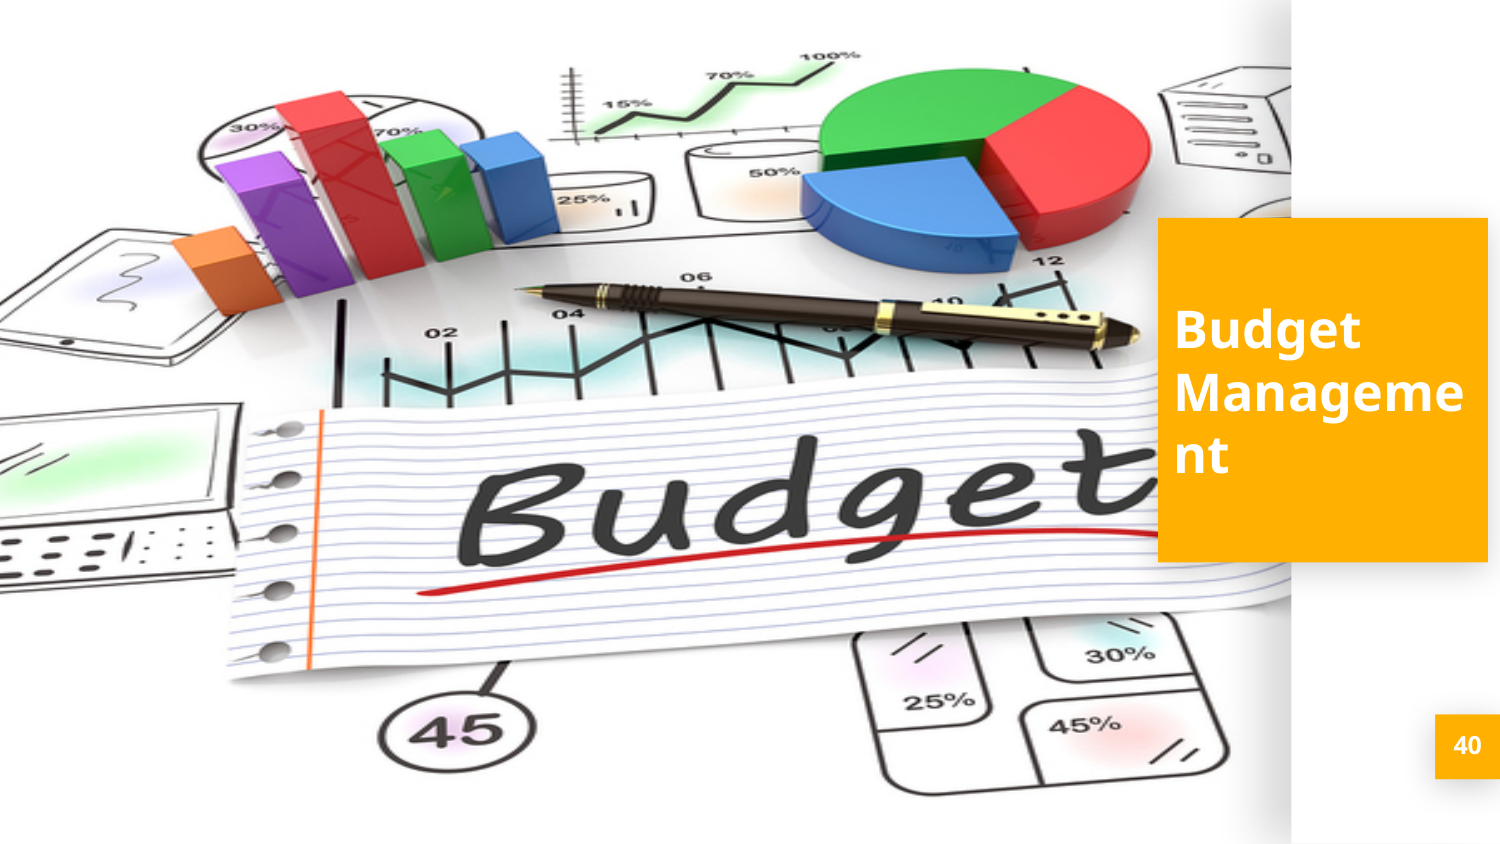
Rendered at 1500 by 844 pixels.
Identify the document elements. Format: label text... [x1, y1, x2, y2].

picture [0, 0, 1291, 844]
text_box Budget Management [1158, 217, 1488, 563]
slide_number ‹#› [1435, 714, 1500, 780]
